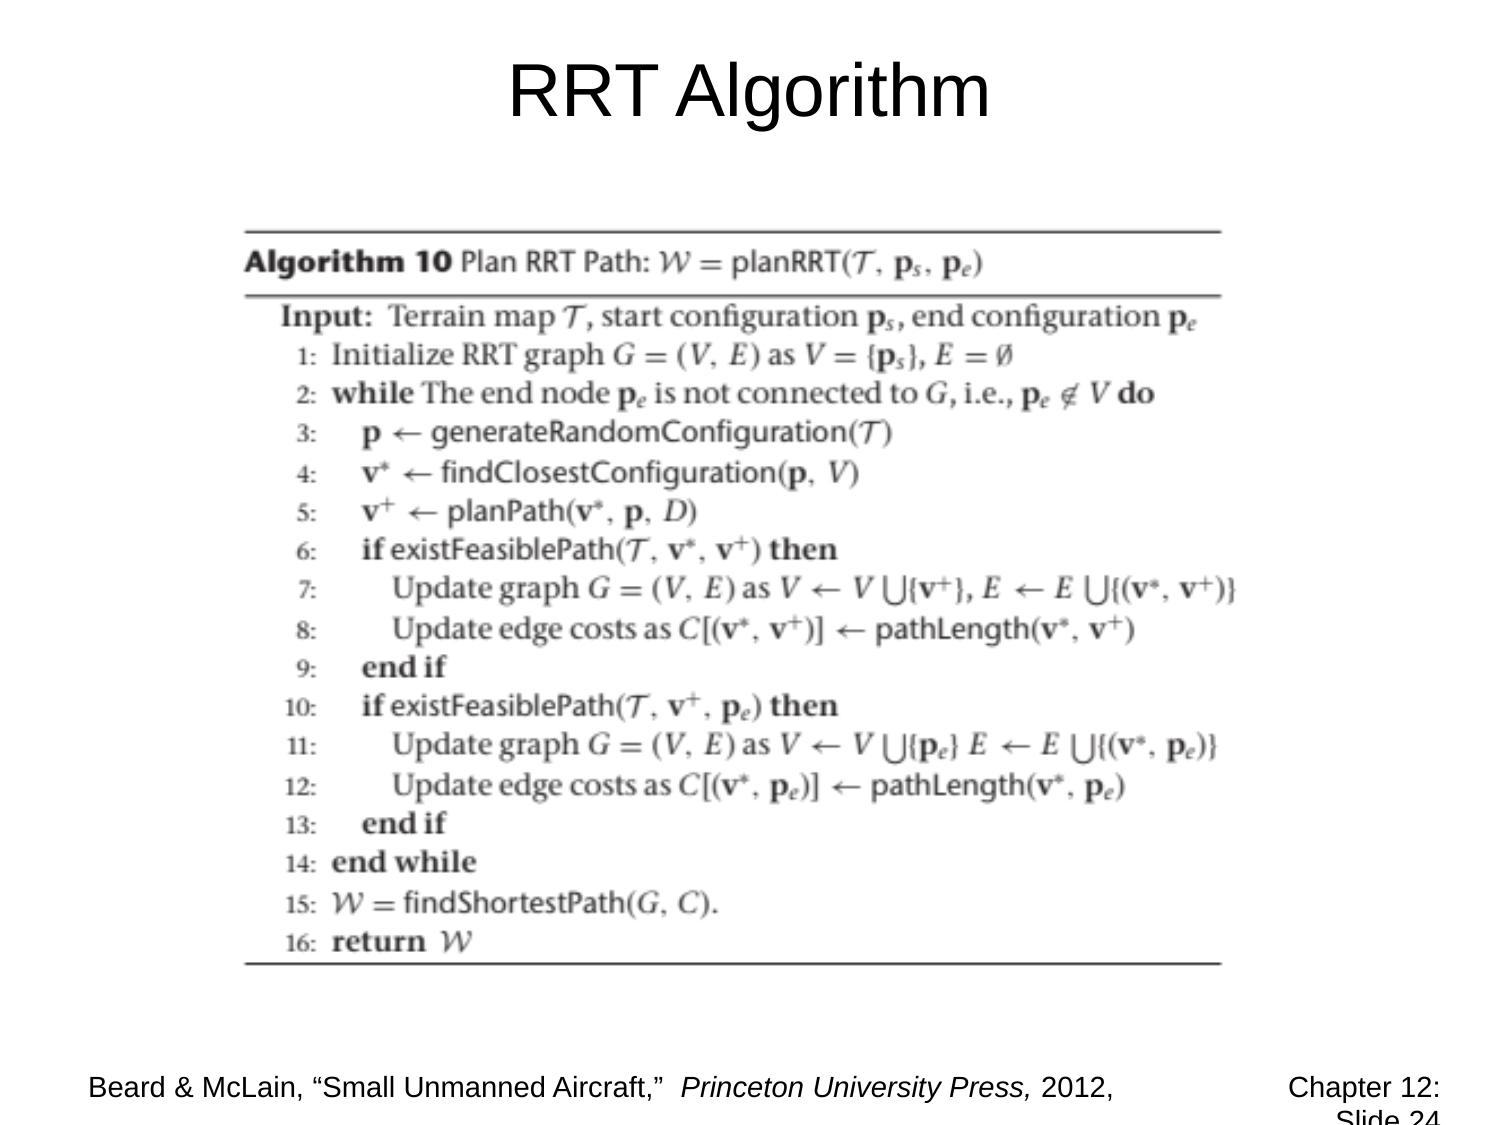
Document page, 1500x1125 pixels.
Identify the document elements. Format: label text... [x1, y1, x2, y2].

picture [226, 208, 1257, 981]
title RRT Algorithm [74, 36, 1426, 137]
